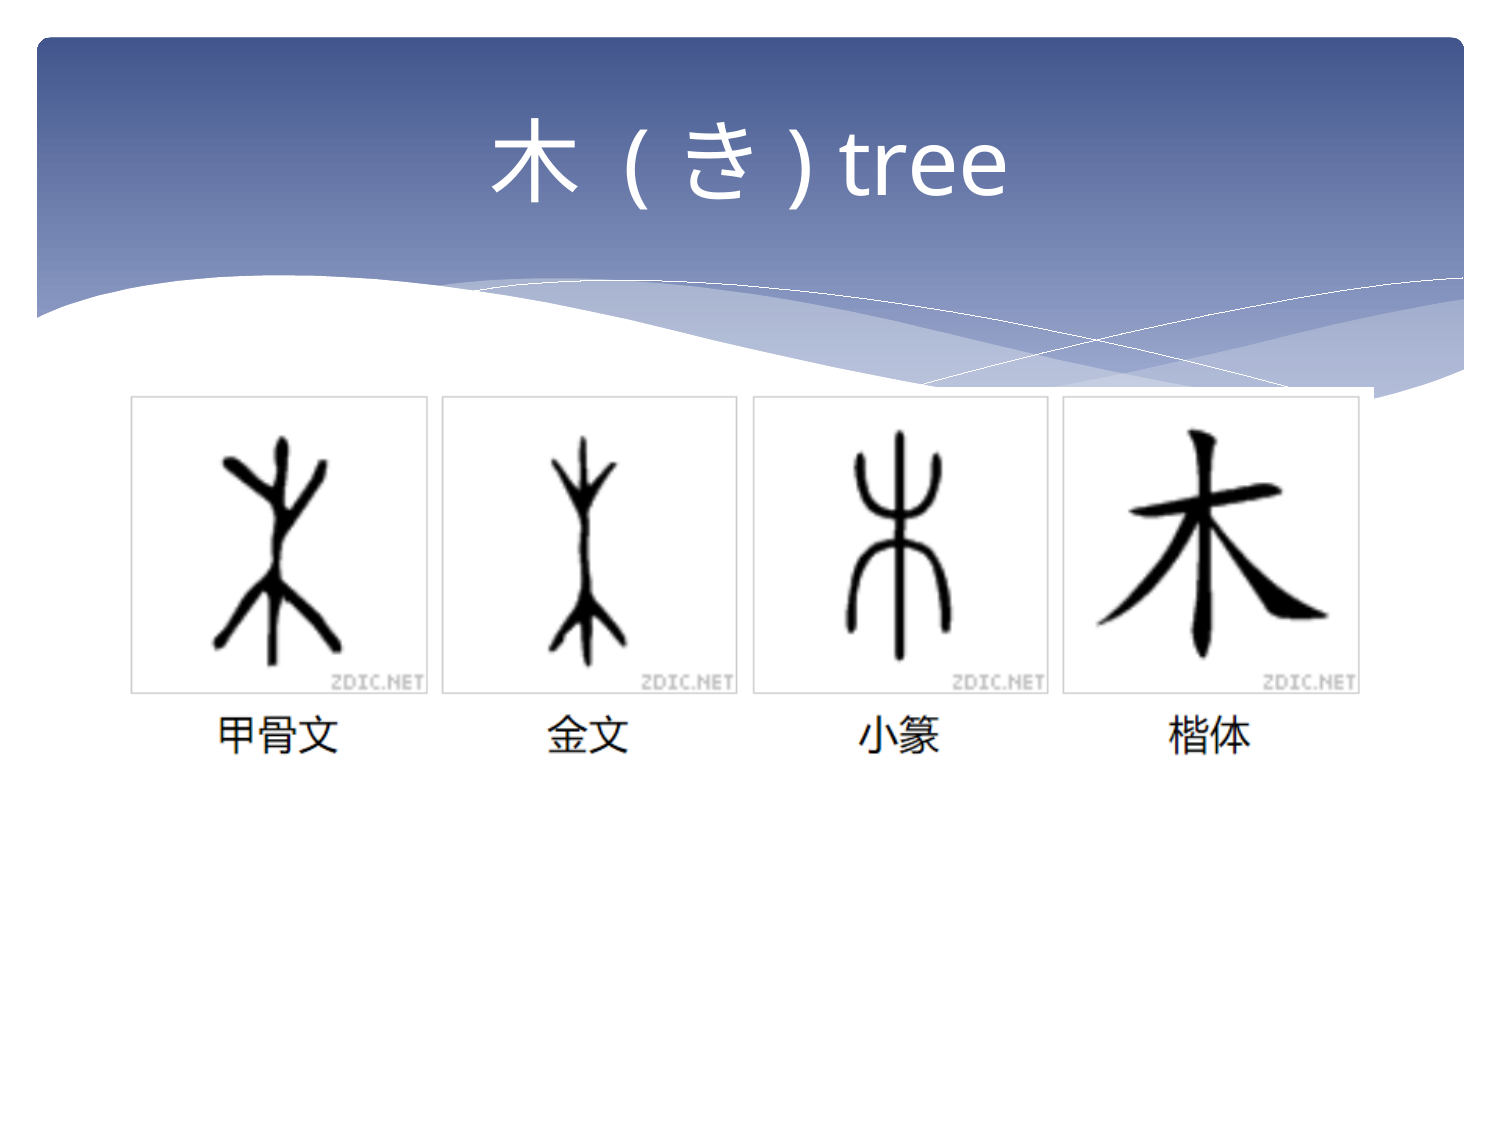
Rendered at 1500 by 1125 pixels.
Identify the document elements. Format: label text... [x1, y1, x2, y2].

picture [119, 387, 1374, 771]
title 木 (き) tree [75, 55, 1425, 261]
